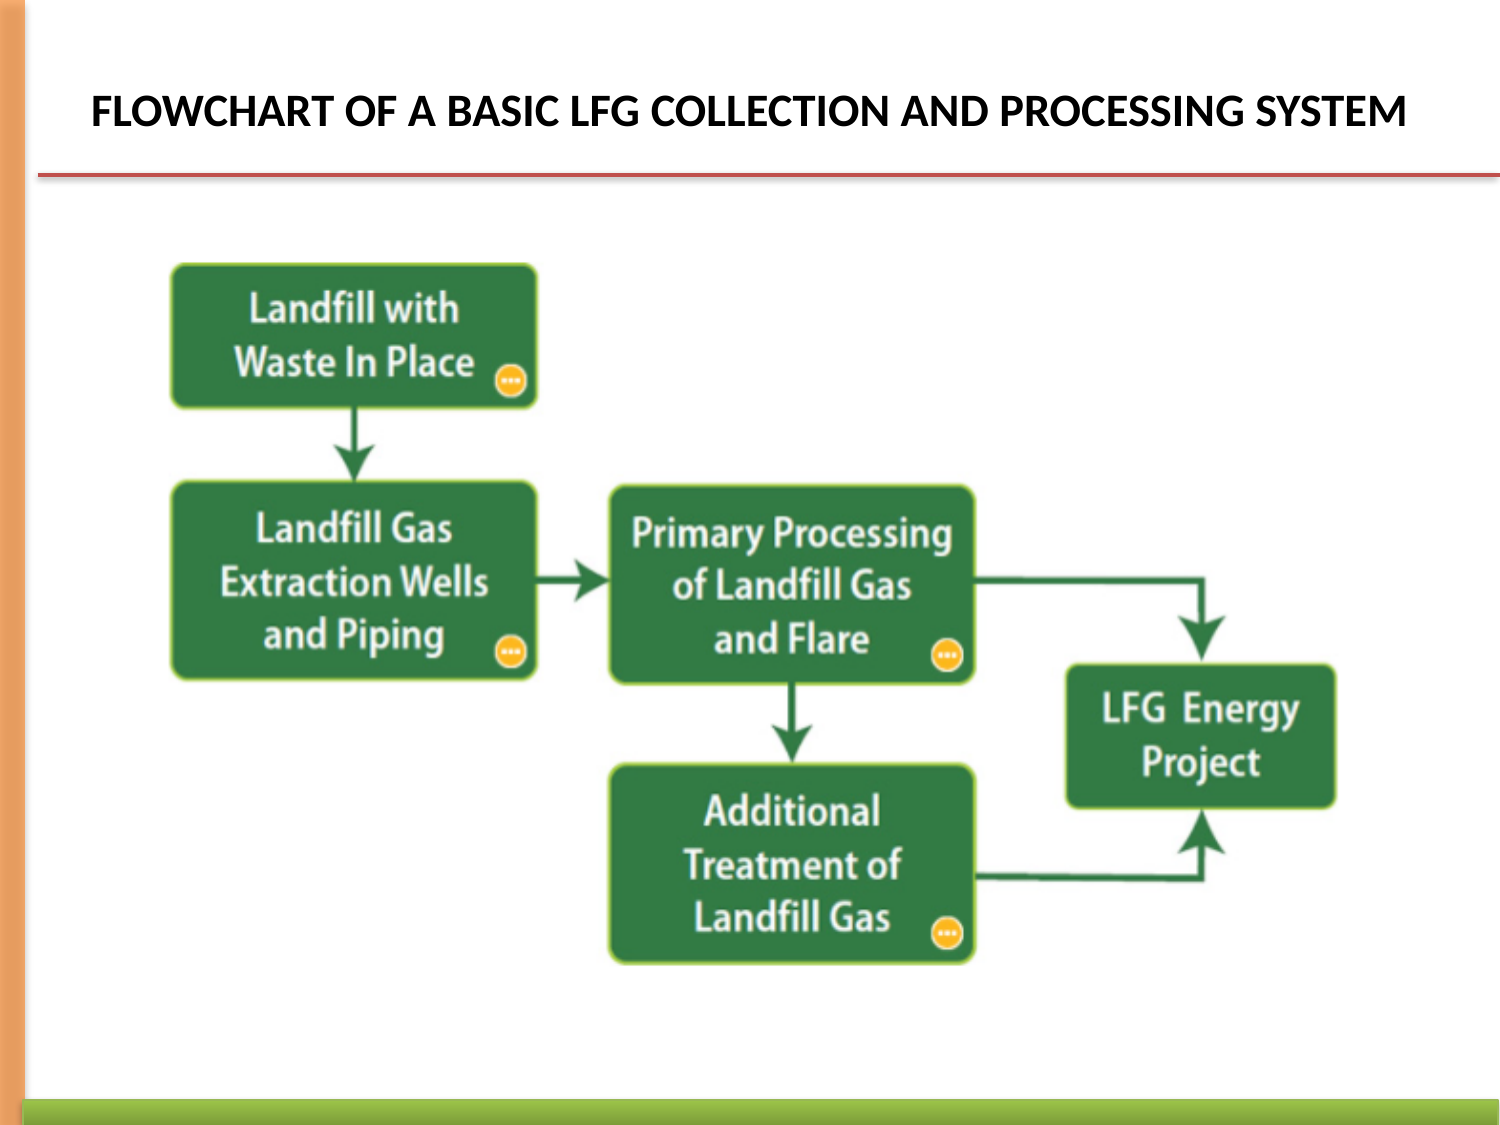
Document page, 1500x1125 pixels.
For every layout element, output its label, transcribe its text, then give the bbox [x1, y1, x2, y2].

picture [135, 255, 1365, 988]
title FLOWCHART OF A BASIC LFG COLLECTION AND PROCESSING SYSTEM [75, 45, 1425, 233]
